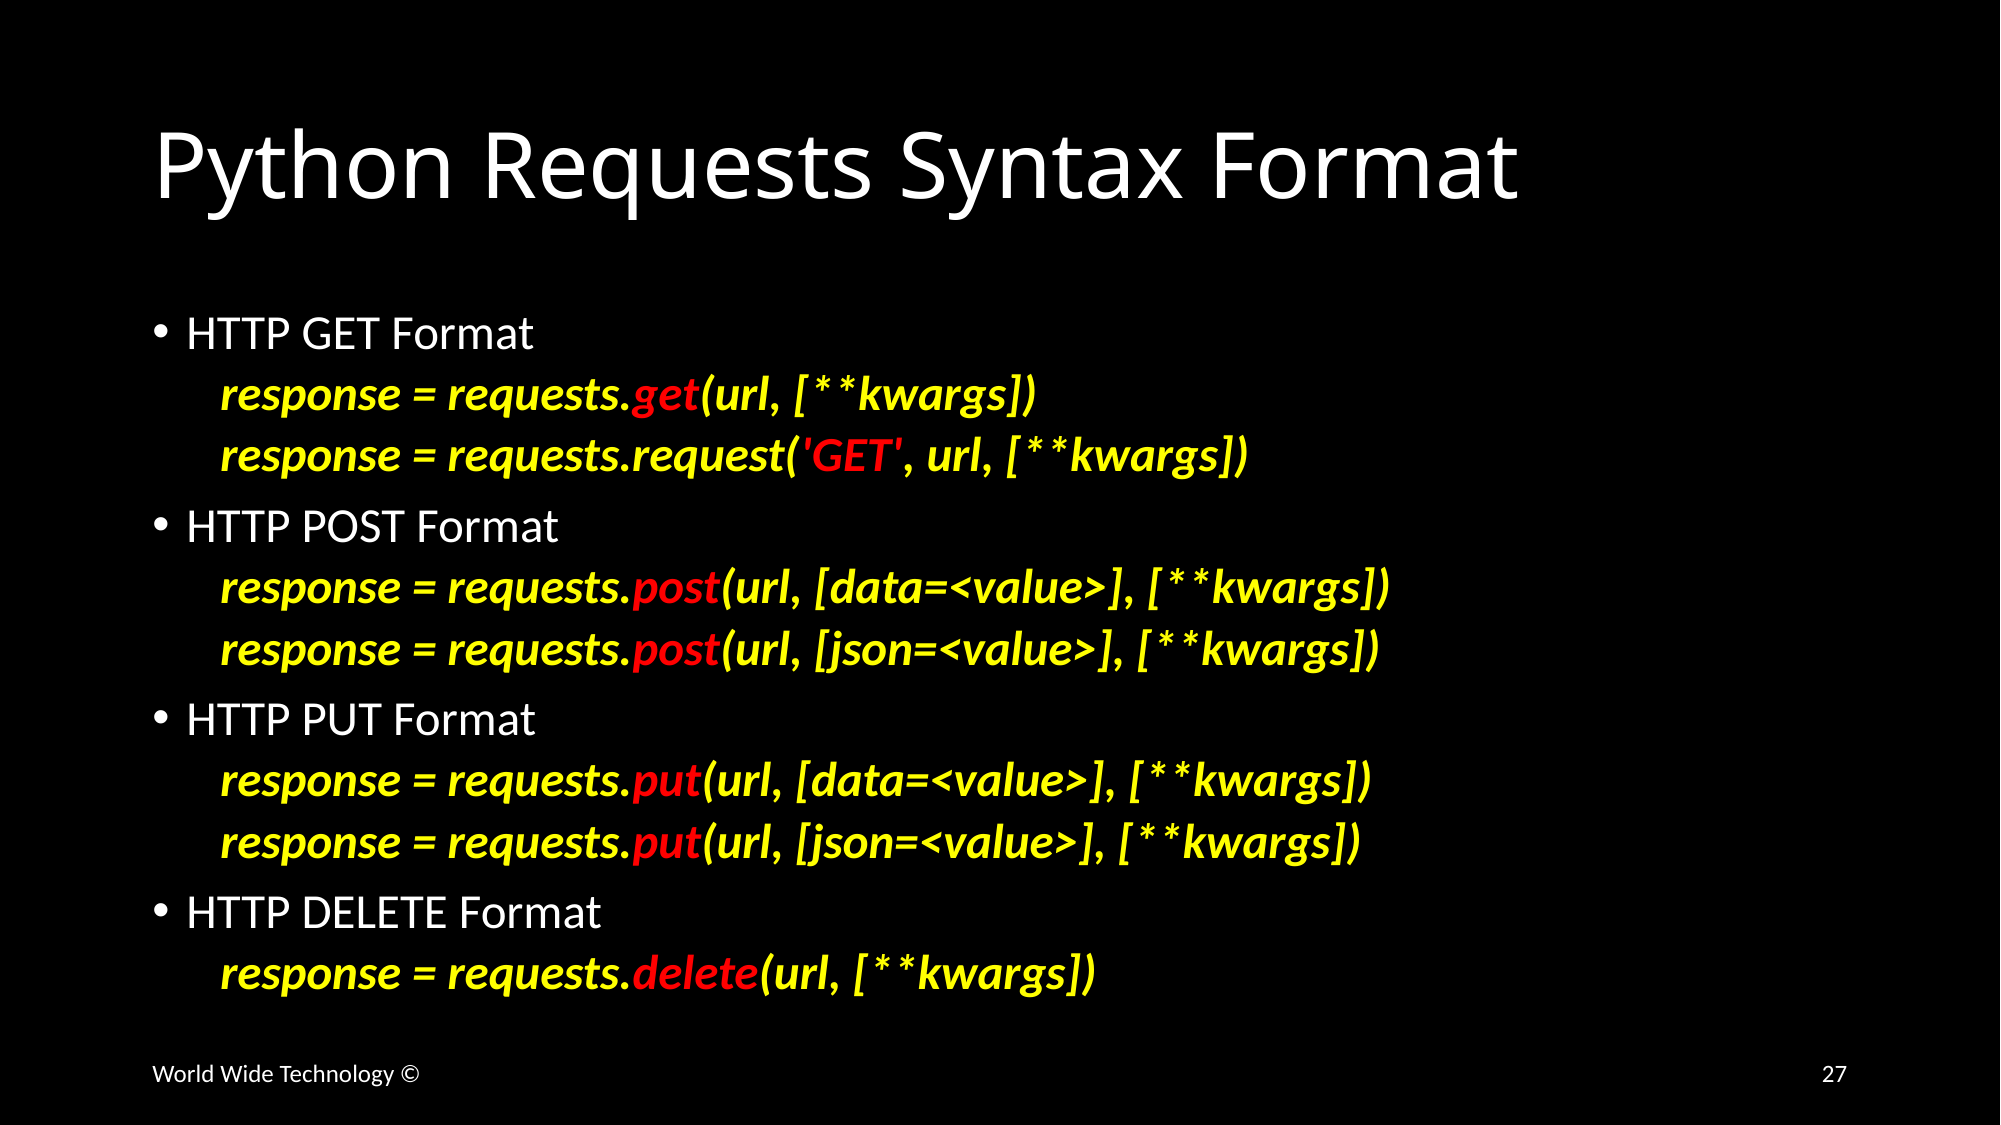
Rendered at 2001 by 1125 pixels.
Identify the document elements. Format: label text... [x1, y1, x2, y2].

list HTTP GET Format response = requests.get(url, [**kwargs]) response = requests.request('GET', url, [**kwargs]) HTTP POST Format response = requests.post(url, [data=<value>], [**kwargs]) response = requests.post(url, [json=<value>], [**kwargs]) HTTP PUT Format response = requests.put(url, [data=<value>], [**kwargs]) response = requests.put(url, [json=<value>], [**kwargs]) HTTP DELETE Format response = requests.delete(url, [**kwargs]) [137, 299, 1863, 1014]
title Python Requests Syntax Format [137, 59, 1863, 278]
slide_number 27 [1412, 1042, 1863, 1103]
slide_number World Wide Technology © [137, 1042, 588, 1103]
